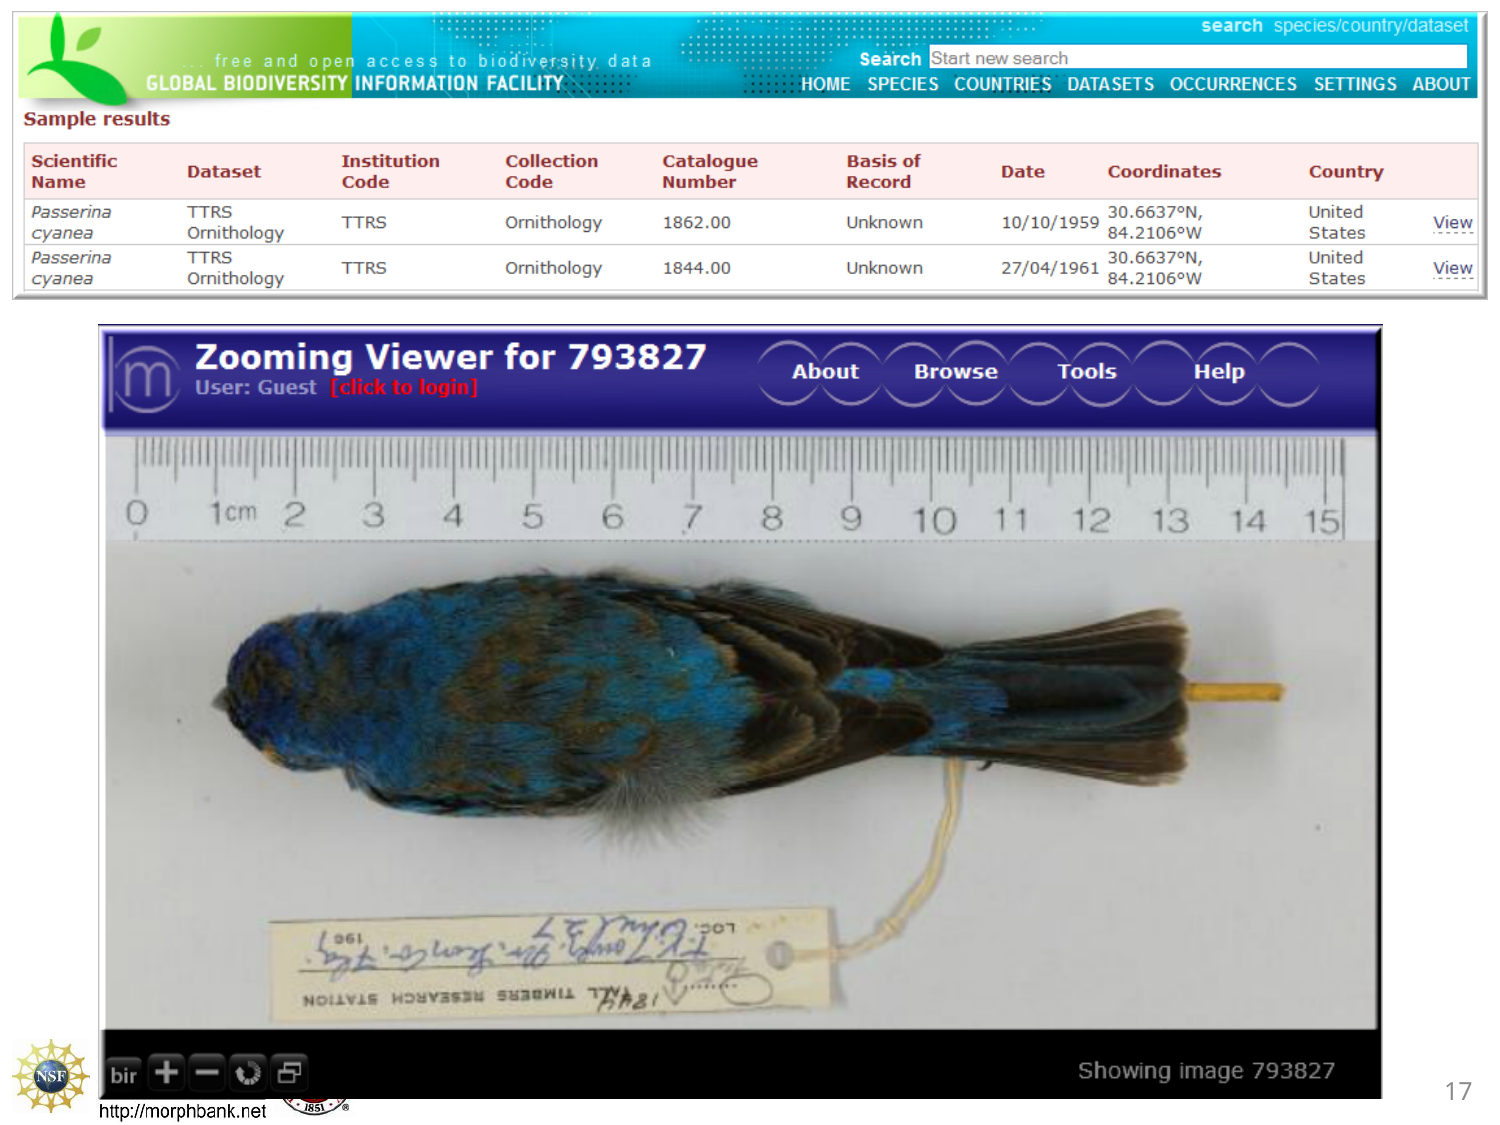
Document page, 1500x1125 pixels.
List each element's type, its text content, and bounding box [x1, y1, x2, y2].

picture [96, 324, 1383, 1124]
picture [12, 1039, 90, 1113]
slide_number 16 [1137, 1062, 1488, 1123]
picture [12, 11, 1488, 301]
